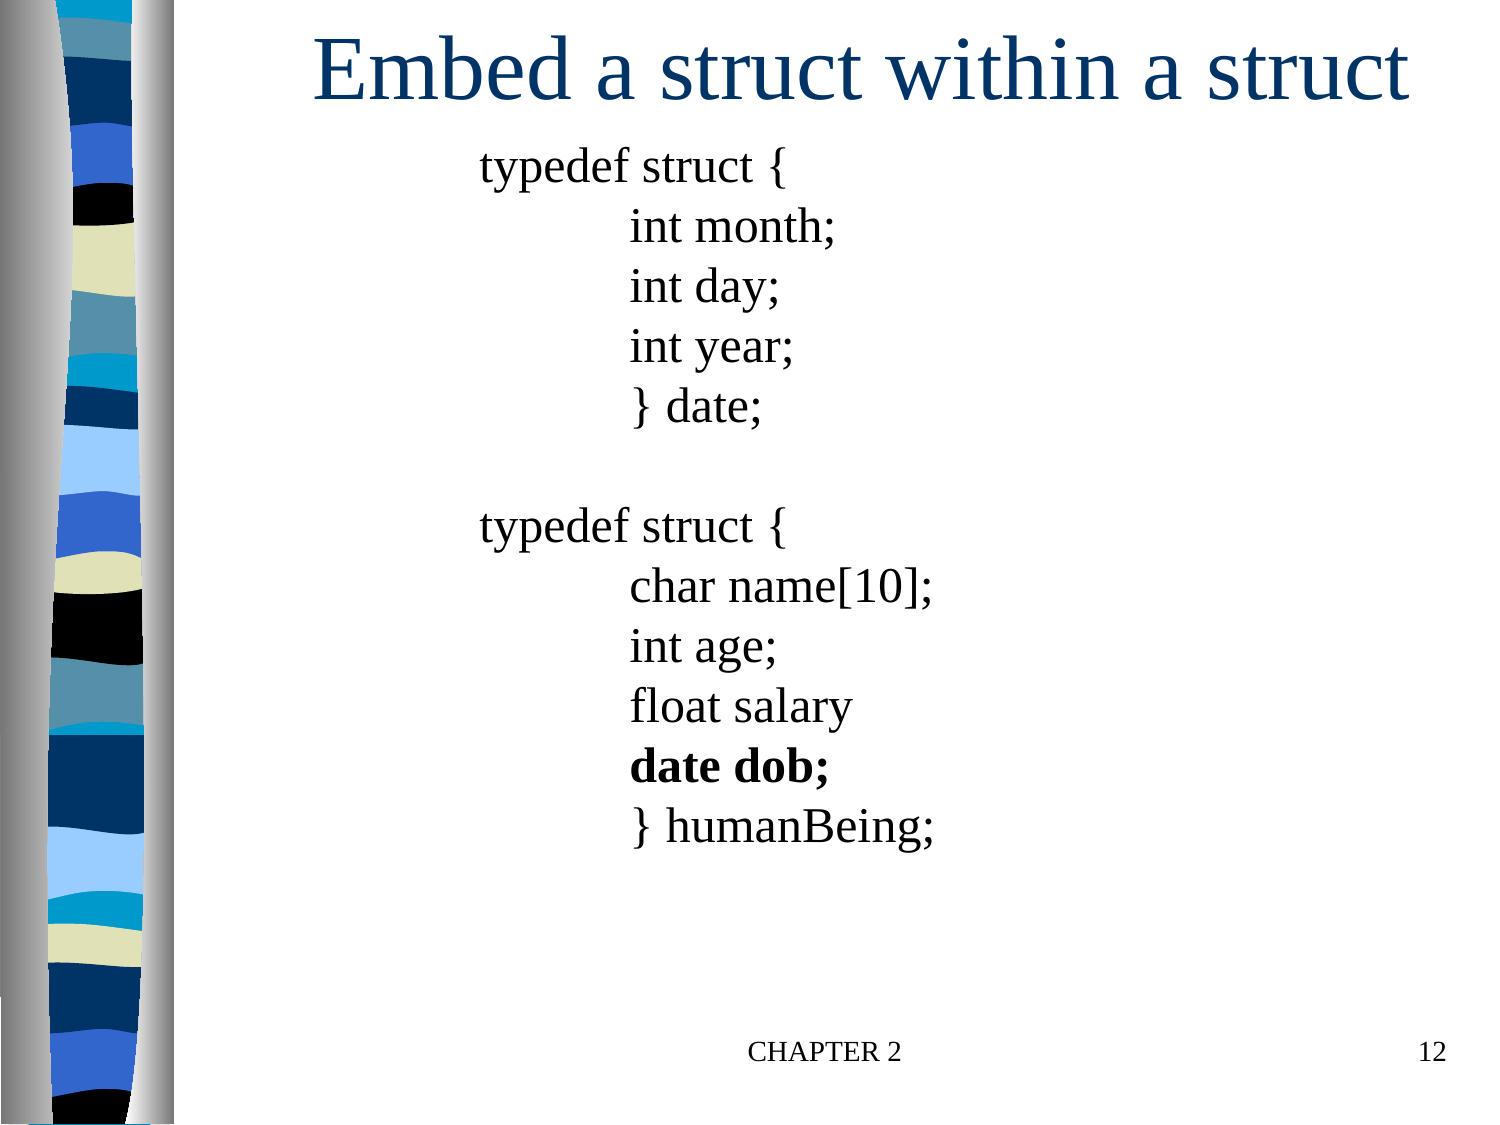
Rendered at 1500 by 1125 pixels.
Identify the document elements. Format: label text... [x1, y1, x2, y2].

text_box typedef struct { int month; int day; int year; } date; typedef struct { char name[10]; int age; float salary date dob; } humanBeing; [464, 124, 951, 860]
title Embed a struct within a struct [225, 0, 1500, 125]
footer CHAPTER 2 [587, 1025, 1063, 1100]
slide_number 12 [1149, 1025, 1463, 1100]
